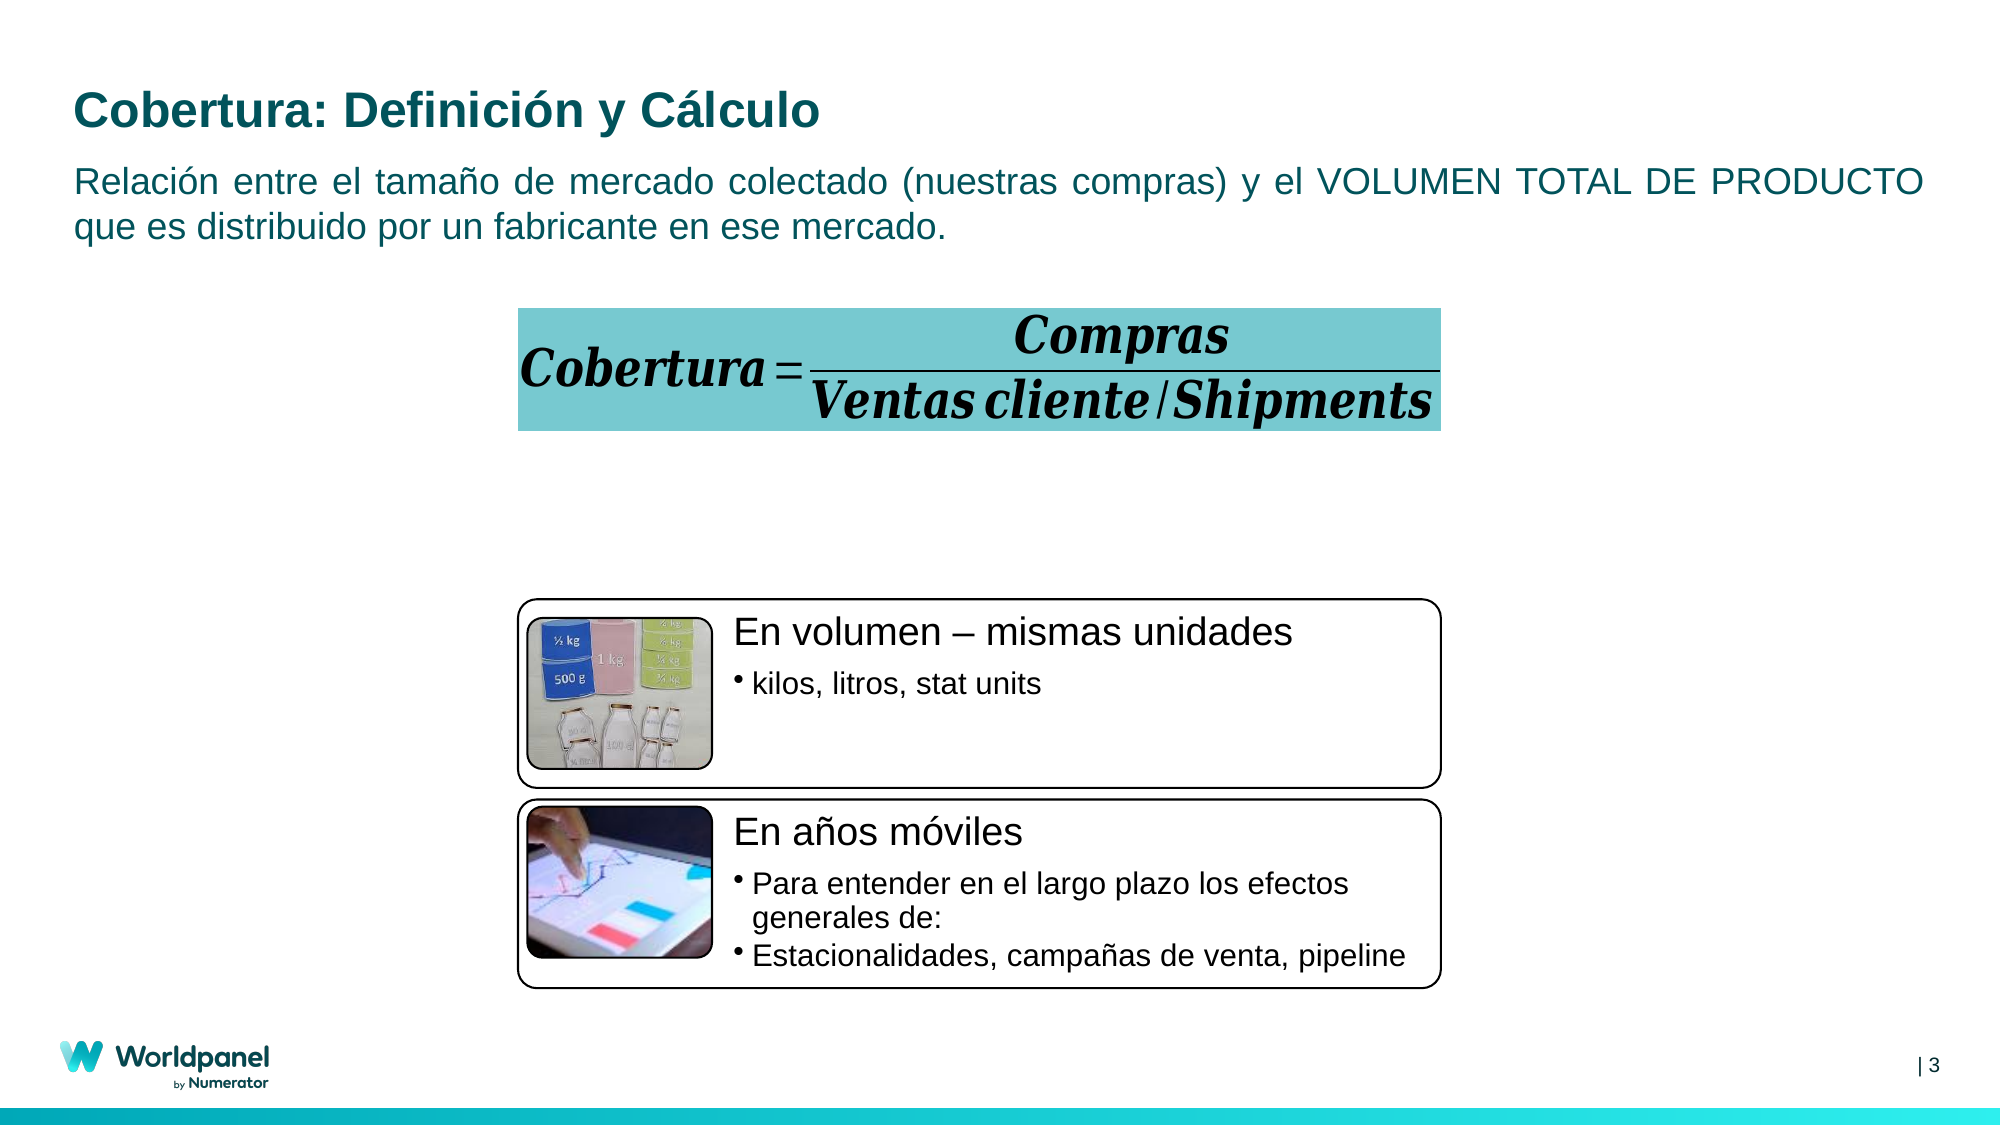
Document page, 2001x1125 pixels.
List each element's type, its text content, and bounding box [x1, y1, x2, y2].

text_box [517, 799, 1441, 989]
text_box Cobertura: Definición y Cálculo [58, 70, 1940, 137]
picture [44, 1035, 284, 1096]
slide_number | 3 [1513, 1048, 1941, 1081]
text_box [517, 599, 1441, 788]
text_box Relación entre el tamaño de mercado colectado (nuestras compras) y el VOLUMEN TOTAL DE PRODUCTO que es distribuido por un fabricante en ese mercado. [59, 149, 1941, 273]
